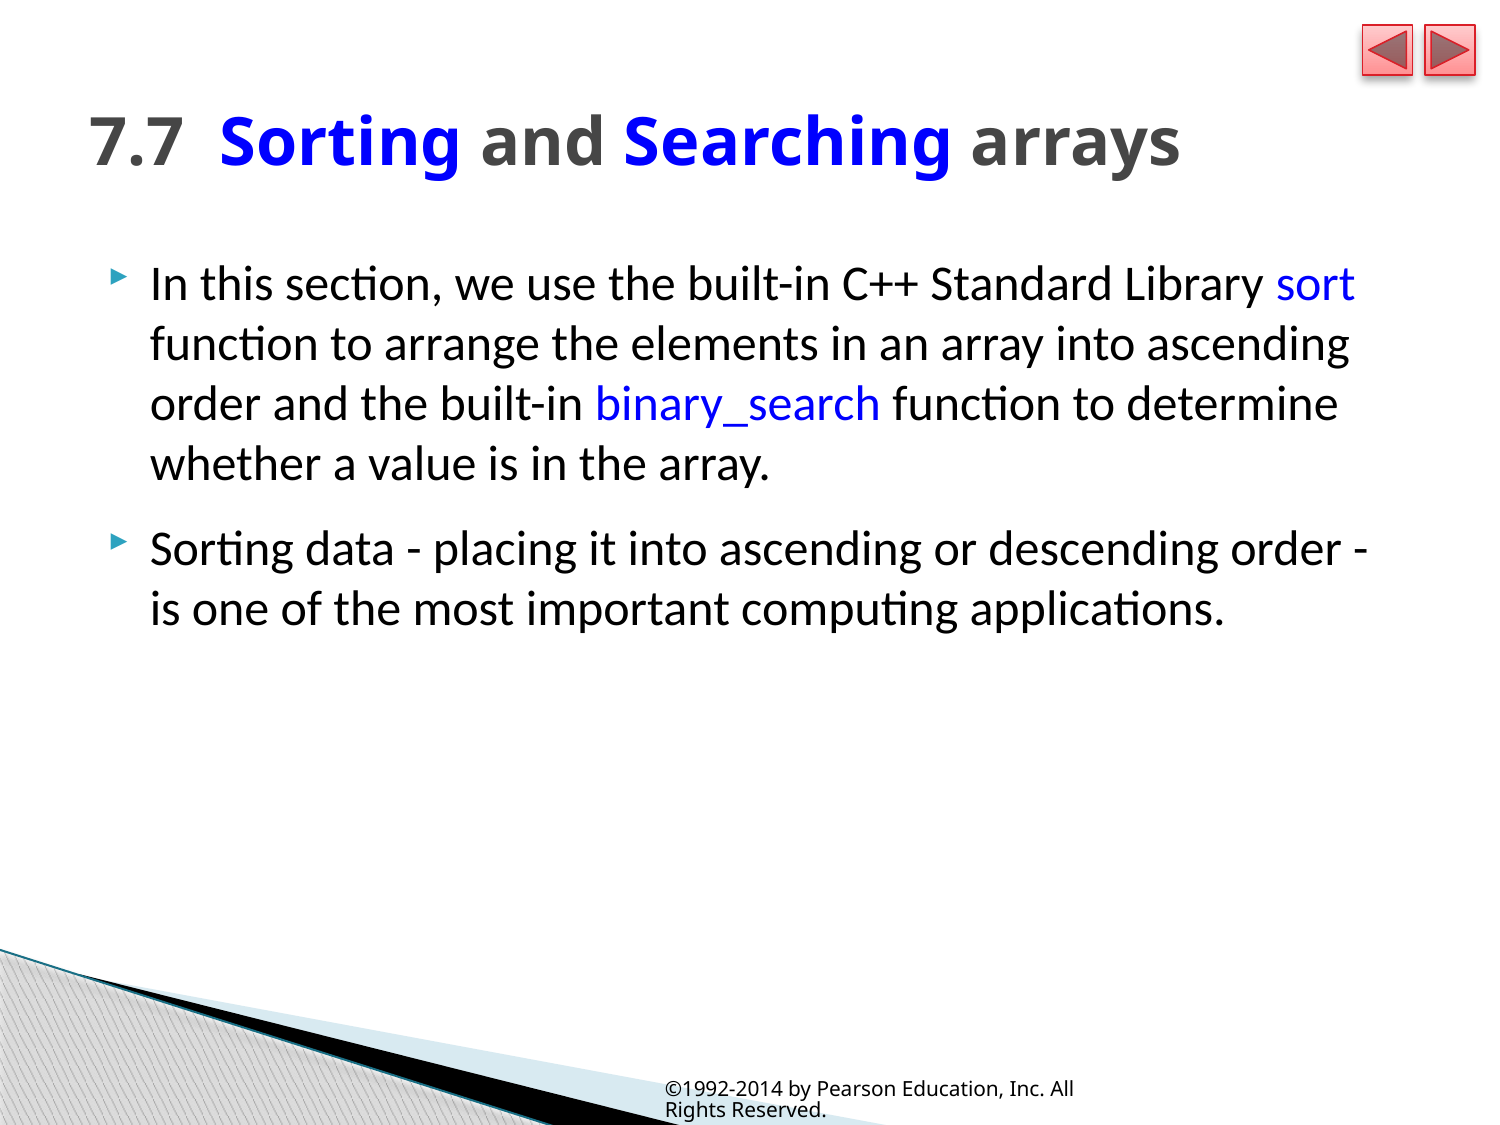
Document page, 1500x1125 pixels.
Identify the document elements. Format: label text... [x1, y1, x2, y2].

list In this section, we use the built-in C++ Standard Library sort function to arrange the elements in an array into ascending order and the built-in binary_search function to determine whether a value is in the array. Sorting data - placing it into ascending or descending order - is one of the most important computing applications. [75, 242, 1425, 986]
footer ©1992-2014 by Pearson Education, Inc. All Rights Reserved. [650, 1051, 1105, 1112]
title 7.7 Sorting and Searching arrays [75, 45, 1425, 233]
